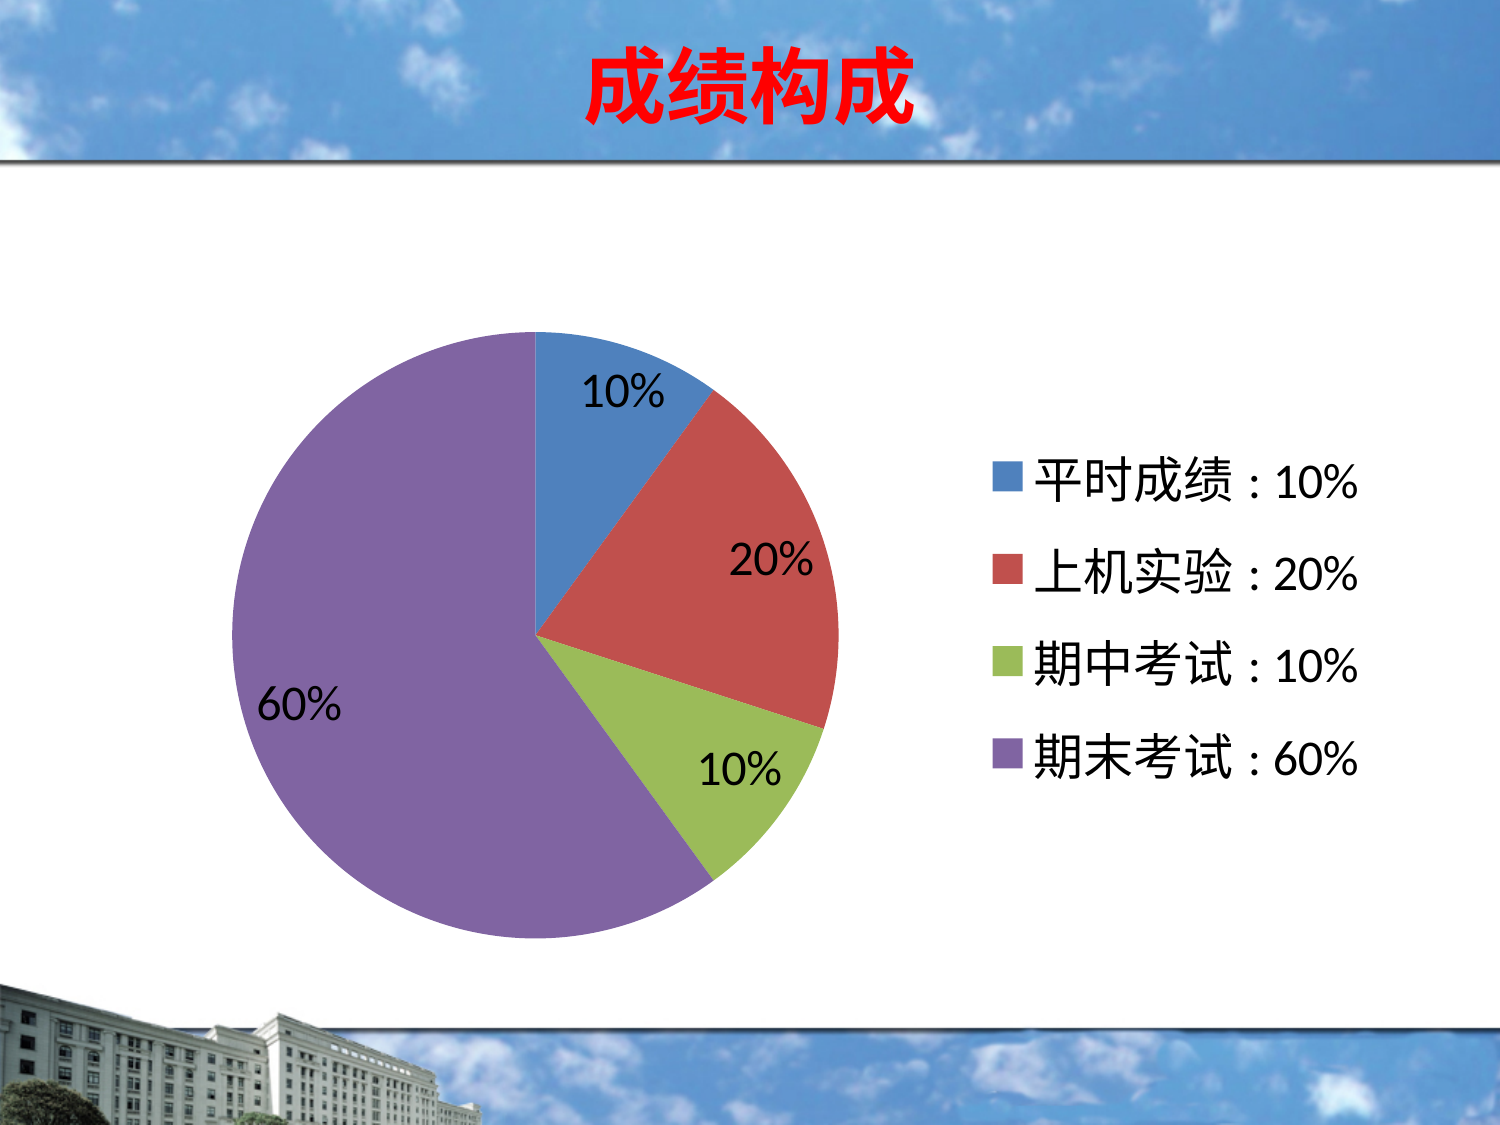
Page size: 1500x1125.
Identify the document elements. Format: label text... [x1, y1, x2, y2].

title 成绩构成 [75, 7, 1425, 161]
chart [159, 266, 1389, 953]
picture [0, 0, 1500, 1125]
